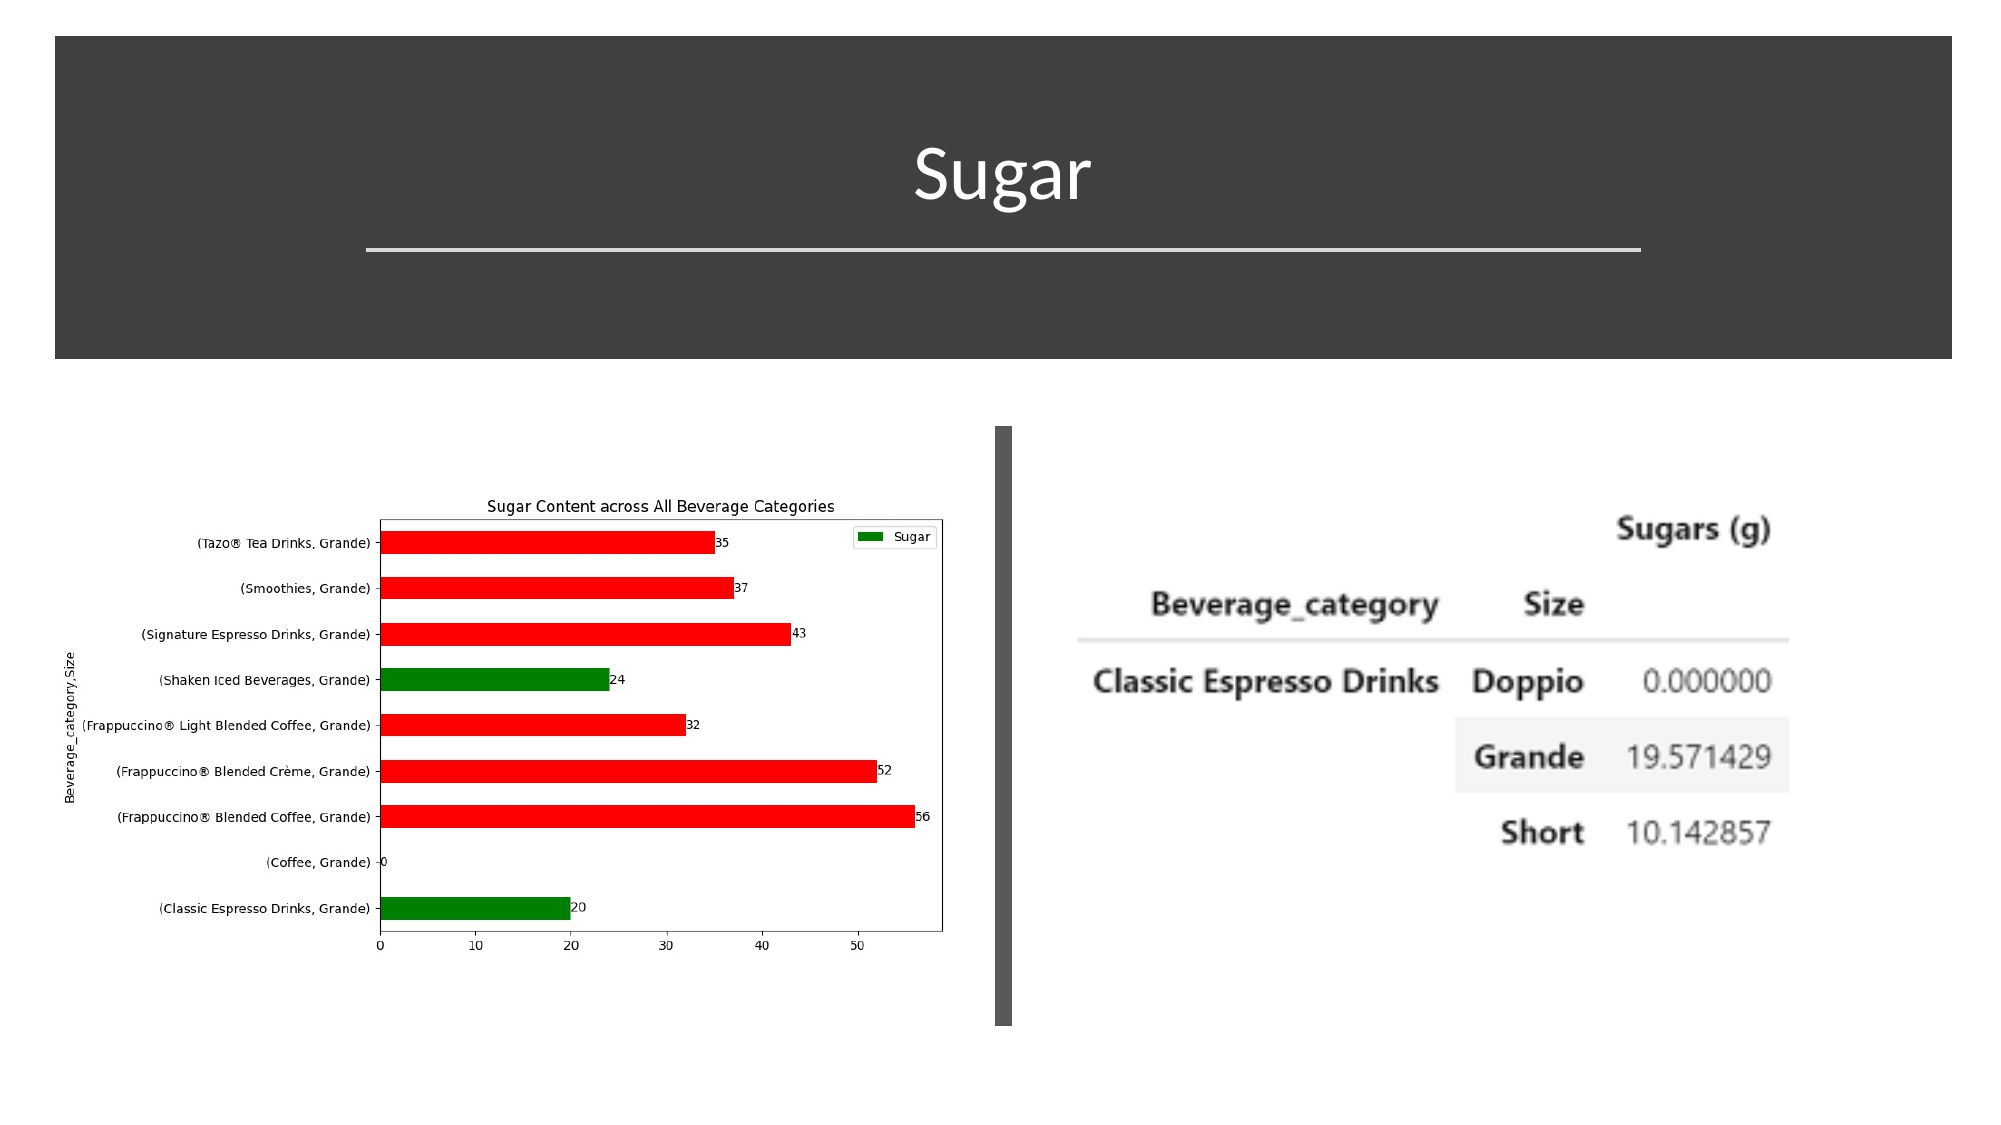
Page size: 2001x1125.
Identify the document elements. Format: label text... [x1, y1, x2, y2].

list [1056, 494, 1953, 958]
title Sugar [89, 71, 1917, 224]
text_box [65, 46, 1942, 349]
picture [54, 490, 950, 962]
